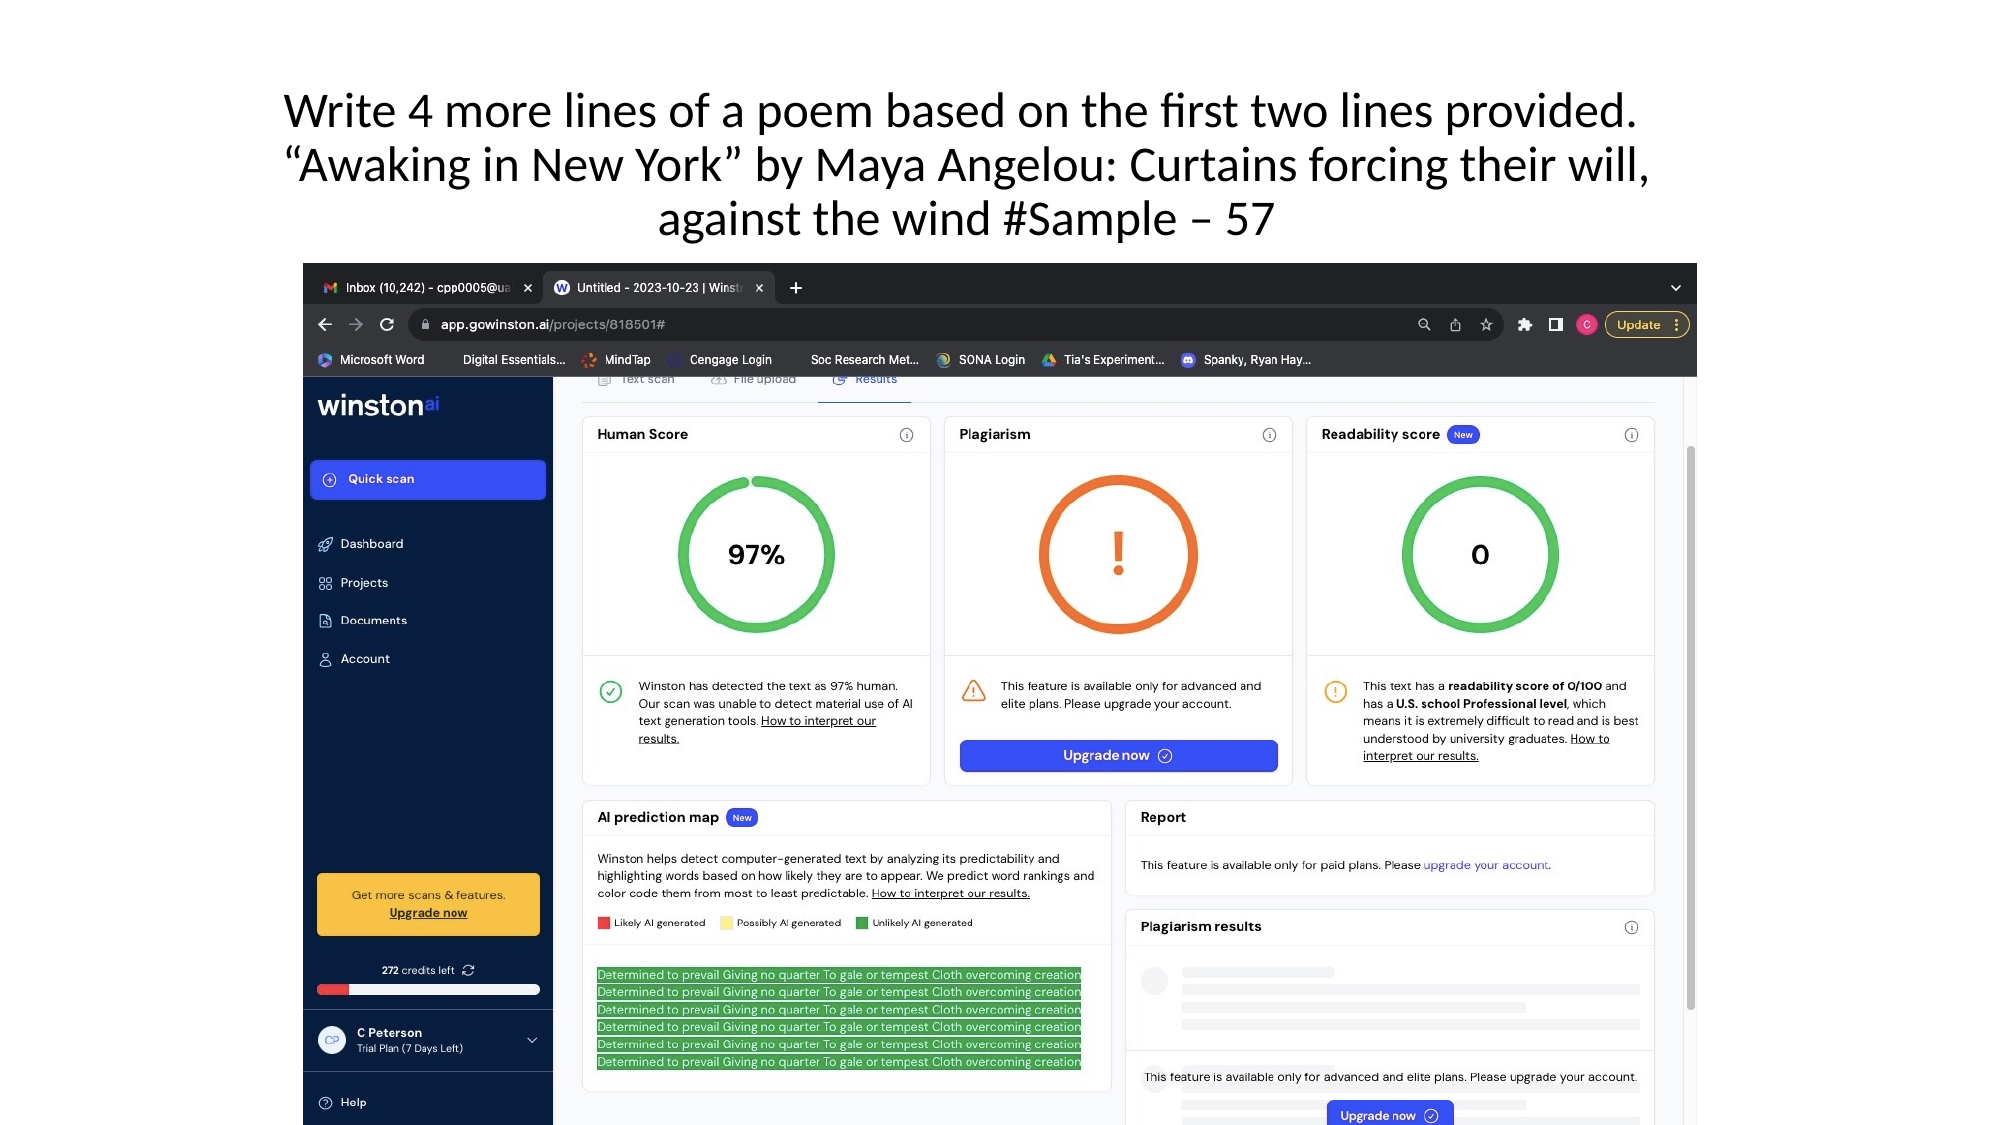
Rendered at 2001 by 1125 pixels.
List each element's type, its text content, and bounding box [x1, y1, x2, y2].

picture [303, 263, 1697, 1125]
subtitle Write 4 more lines of a poem based on the first two lines provided. “Awaking in New York” by Maya Angelou: Curtains forcing their will, against the wind #Sample – 57 [216, 76, 1717, 255]
